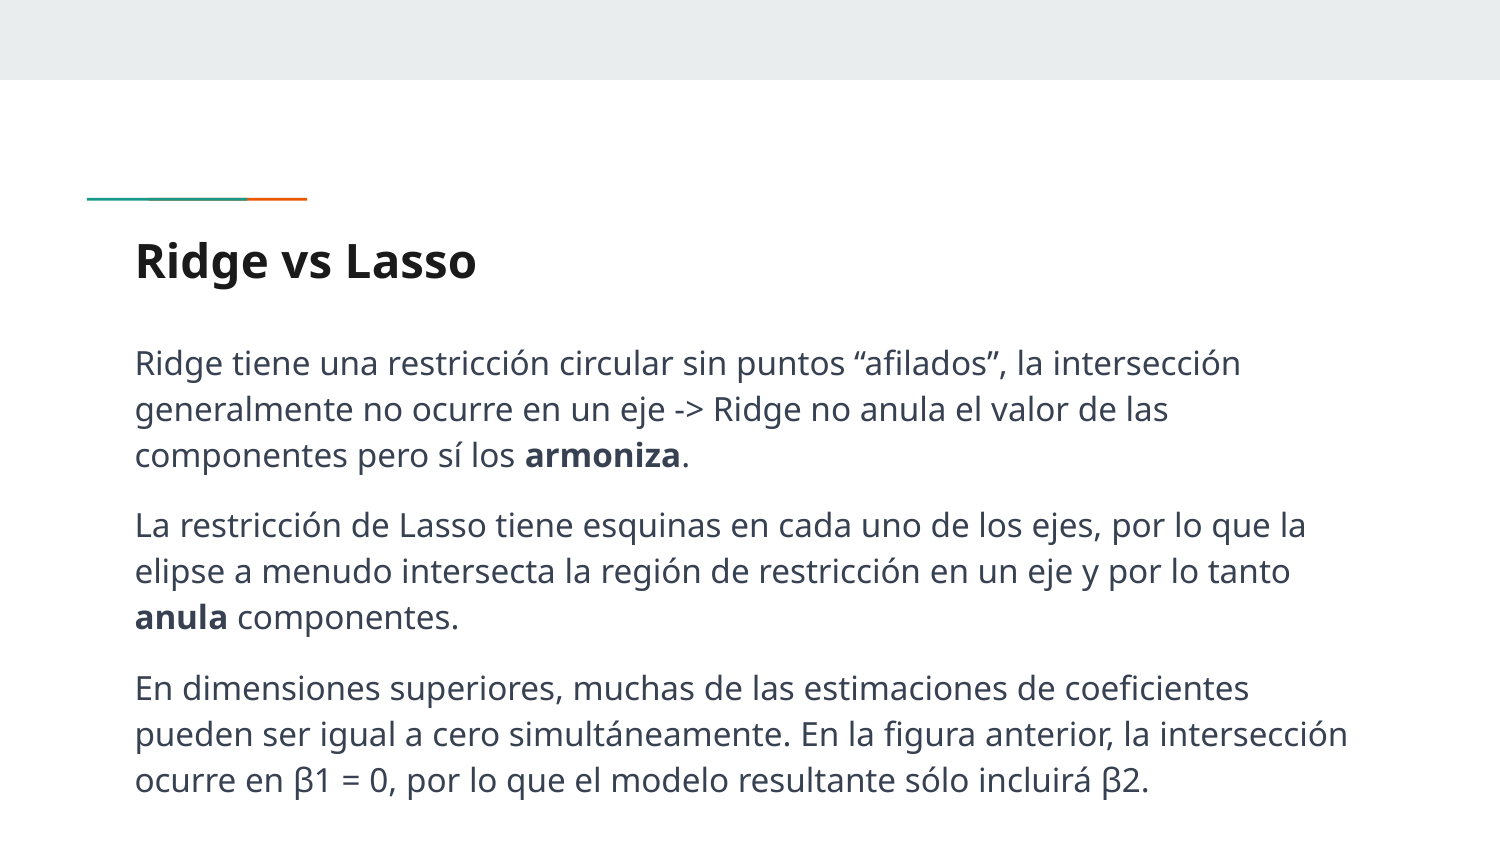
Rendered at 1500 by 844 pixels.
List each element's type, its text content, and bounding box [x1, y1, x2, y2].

list Ridge tiene una restricción circular sin puntos “afilados”, la intersección generalmente no ocurre en un eje -> Ridge no anula el valor de las componentes pero sí los armoniza. La restricción de Lasso tiene esquinas en cada uno de los ejes, por lo que la elipse a menudo intersecta la región de restricción en un eje y por lo tanto anula componentes. En dimensiones superiores, muchas de las estimaciones de coeficientes pueden ser igual a cero simultáneamente. En la figura anterior, la intersección ocurre en β1 = 0, por lo que el modelo resultante sólo incluirá β2. [119, 321, 1381, 692]
title Ridge vs Lasso [119, 216, 1381, 305]
